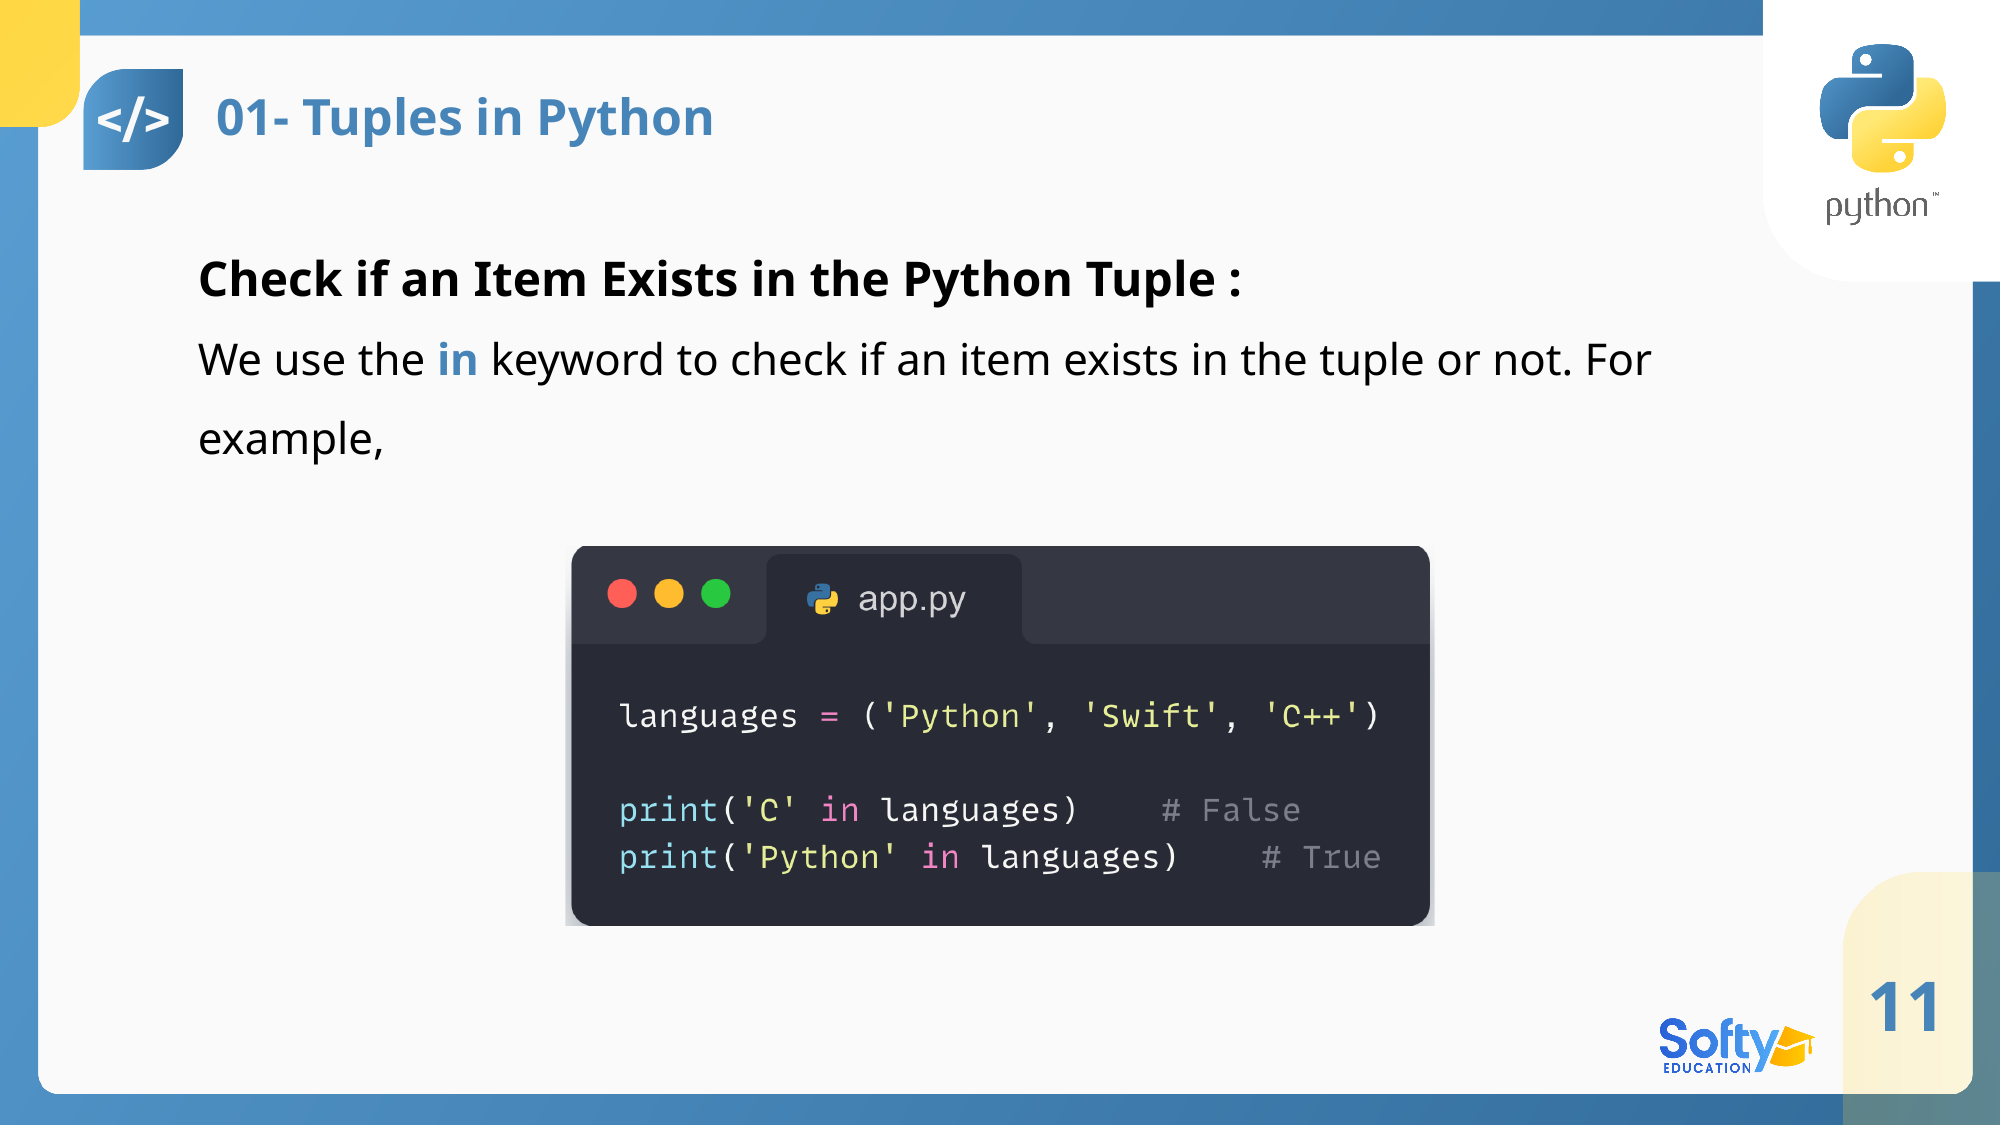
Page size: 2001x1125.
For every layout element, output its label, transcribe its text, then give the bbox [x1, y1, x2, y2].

text_box 01- Tuples in Python [201, 78, 993, 170]
text_box ‹#› [1846, 947, 1967, 1072]
text_box Check if an Item Exists in the Python Tuple : We use the in keyword to check if an item exists in the tuple or not. For example, [182, 204, 1785, 479]
picture [0, 0, 2000, 1125]
